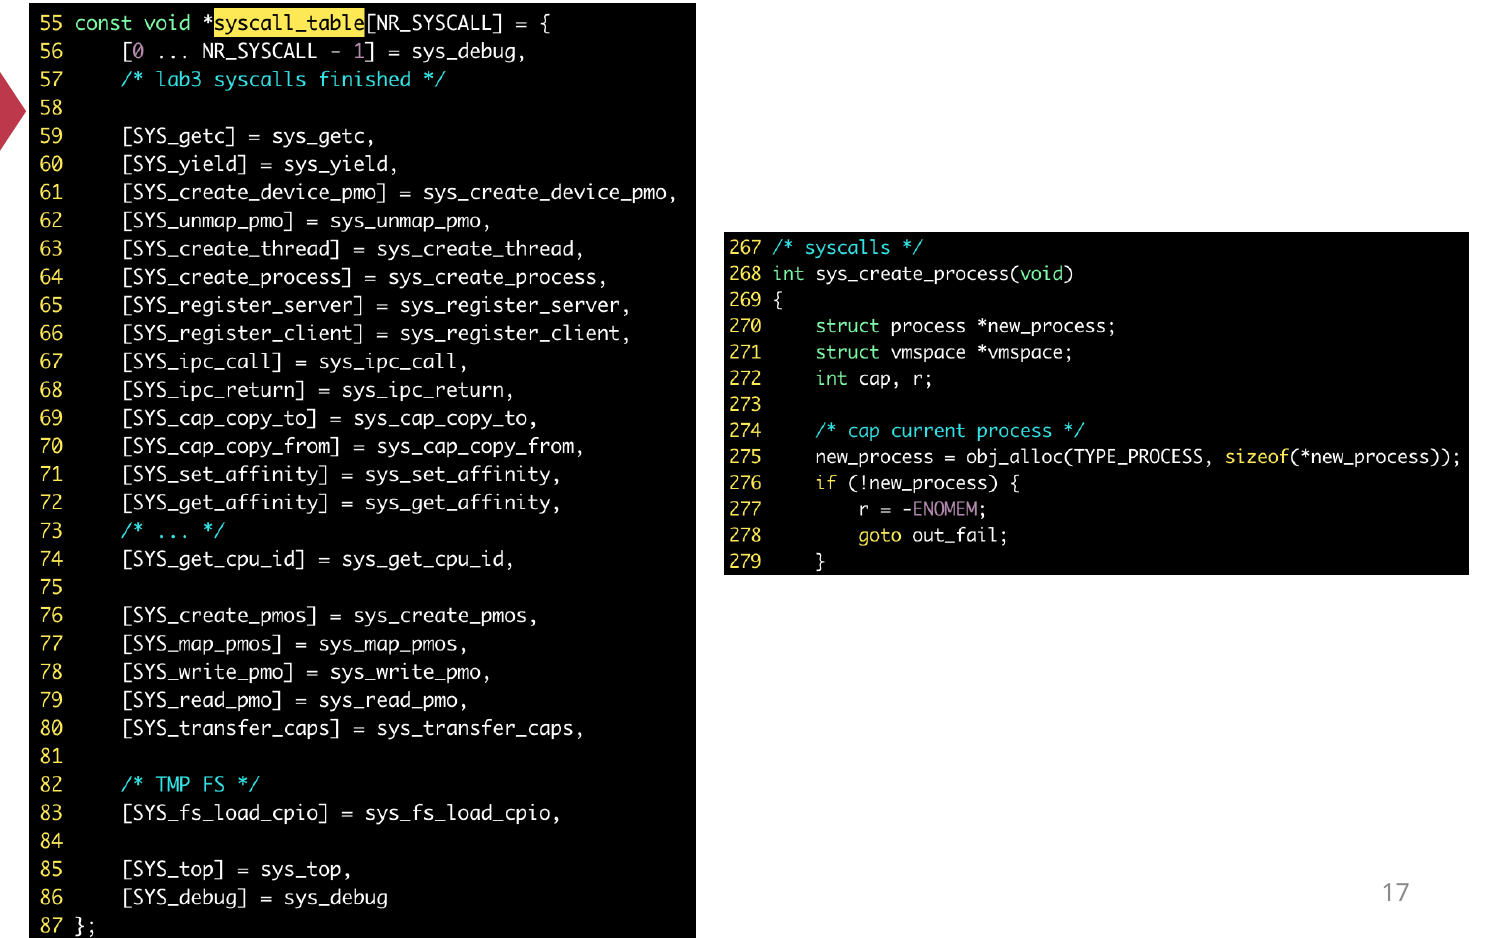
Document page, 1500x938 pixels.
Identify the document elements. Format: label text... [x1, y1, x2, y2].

picture [29, 3, 696, 938]
picture [724, 232, 1469, 576]
slide_number 17 [1074, 868, 1425, 919]
